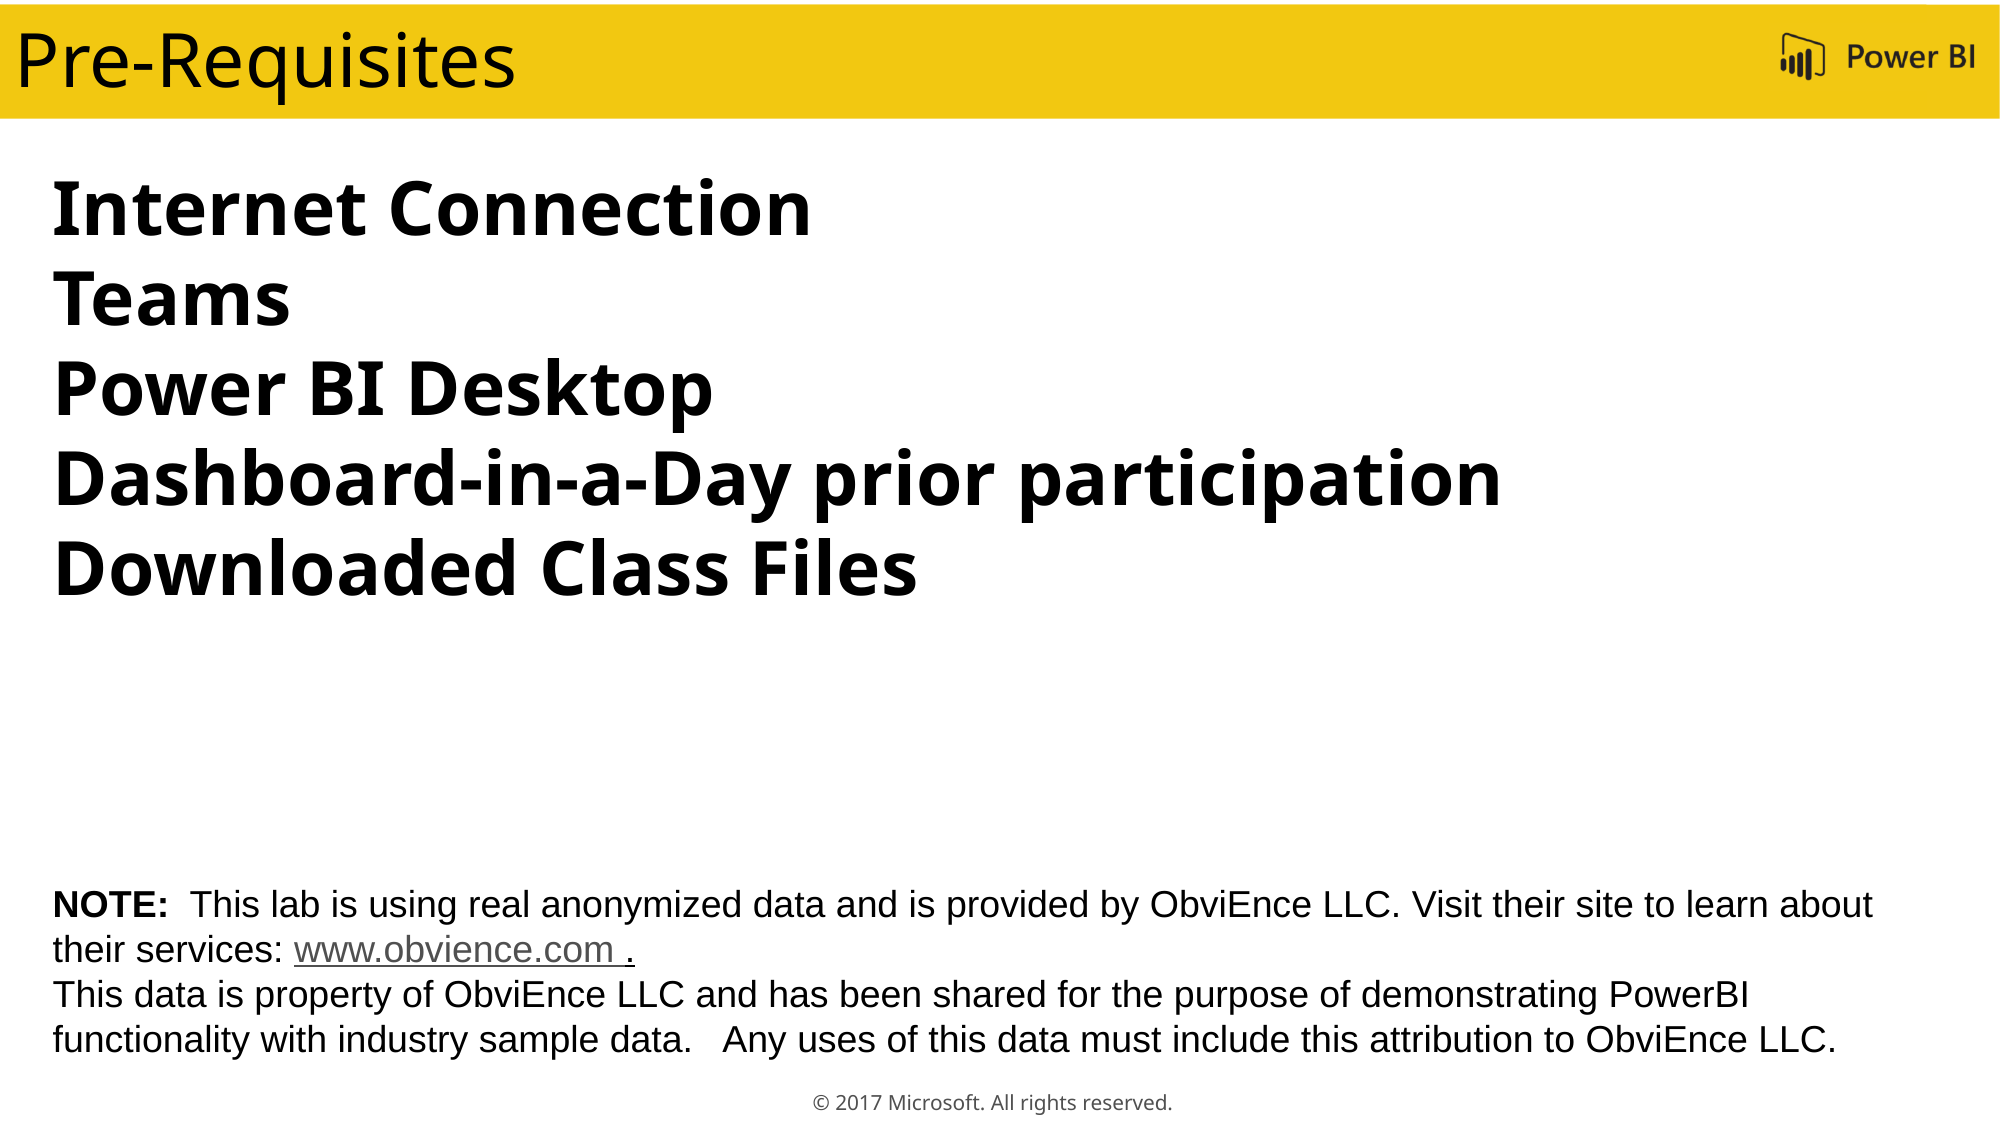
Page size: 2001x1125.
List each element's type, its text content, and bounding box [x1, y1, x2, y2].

text_box Pre-Requisites [0, 4, 1927, 110]
footer © 2017 Microsoft. All rights reserved. [663, 1084, 1338, 1122]
text_box Internet Connection Teams Power BI Desktop Dashboard-in-a-Day prior participation Downloaded Class Files NOTE: This lab is using real anonymized data and is provided by ObviEnce LLC. Visit their site to learn about their services: www.obvience.com . This data is property of ObviEnce LLC and has been shared for the purpose of demonstrating PowerBI functionality with industry sample data. Any uses of this data must include this attribution to ObviEnce LLC. [37, 116, 1962, 1104]
picture [1768, 23, 1985, 91]
text_box [0, 4, 2000, 119]
